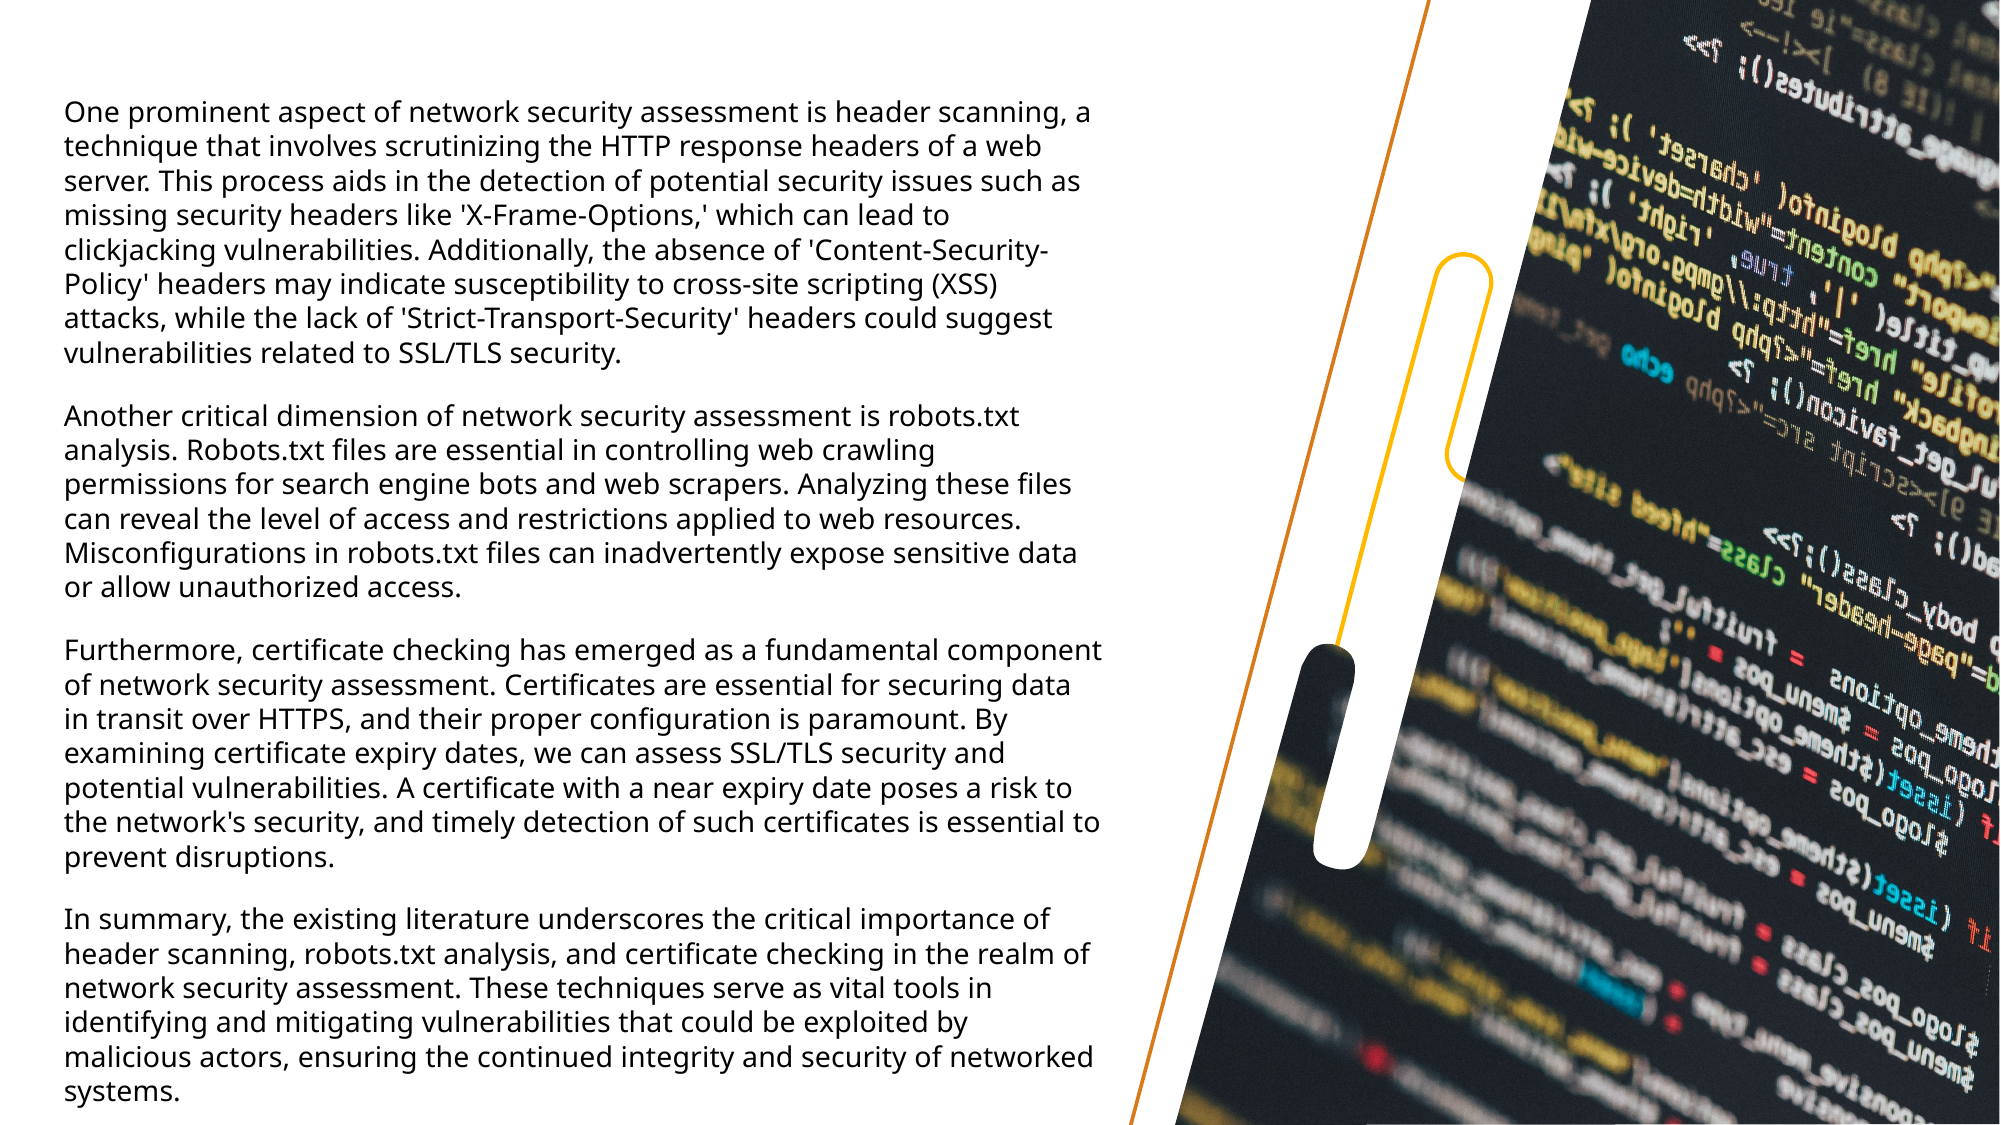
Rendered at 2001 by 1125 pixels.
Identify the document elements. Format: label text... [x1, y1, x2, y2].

picture [1174, 0, 2000, 1125]
list One prominent aspect of network security assessment is header scanning, a technique that involves scrutinizing the HTTP response headers of a web server. This process aids in the detection of potential security issues such as missing security headers like 'X-Frame-Options,' which can lead to clickjacking vulnerabilities. Additionally, the absence of 'Content-Security-Policy' headers may indicate susceptibility to cross-site scripting (XSS) attacks, while the lack of 'Strict-Transport-Security' headers could suggest vulnerabilities related to SSL/TLS security. Another critical dimension of network security assessment is robots.txt analysis. Robots.txt files are essential in controlling web crawling permissions for search engine bots and web scrapers. Analyzing these files can reveal the level of access and restrictions applied to web resources. Misconfigurations in robots.txt files can inadvertently expose sensitive data or allow unauthorized access. Furthermore, certificate checking has emerged as a fundamental component of network security assessment. Certificates are essential for securing data in transit over HTTPS, and their proper configuration is paramount. By examining certificate expiry dates, we can assess SSL/TLS security and potential vulnerabilities. A certificate with a near expiry date poses a risk to the network's security, and timely detection of such certificates is essential to prevent disruptions. In summary, the existing literature underscores the critical importance of header scanning, robots.txt analysis, and certificate checking in the realm of network security assessment. These techniques serve as vital tools in identifying and mitigating vulnerabilities that could be exploited by malicious actors, ensuring the continued integrity and security of networked systems. [49, 86, 1107, 1125]
